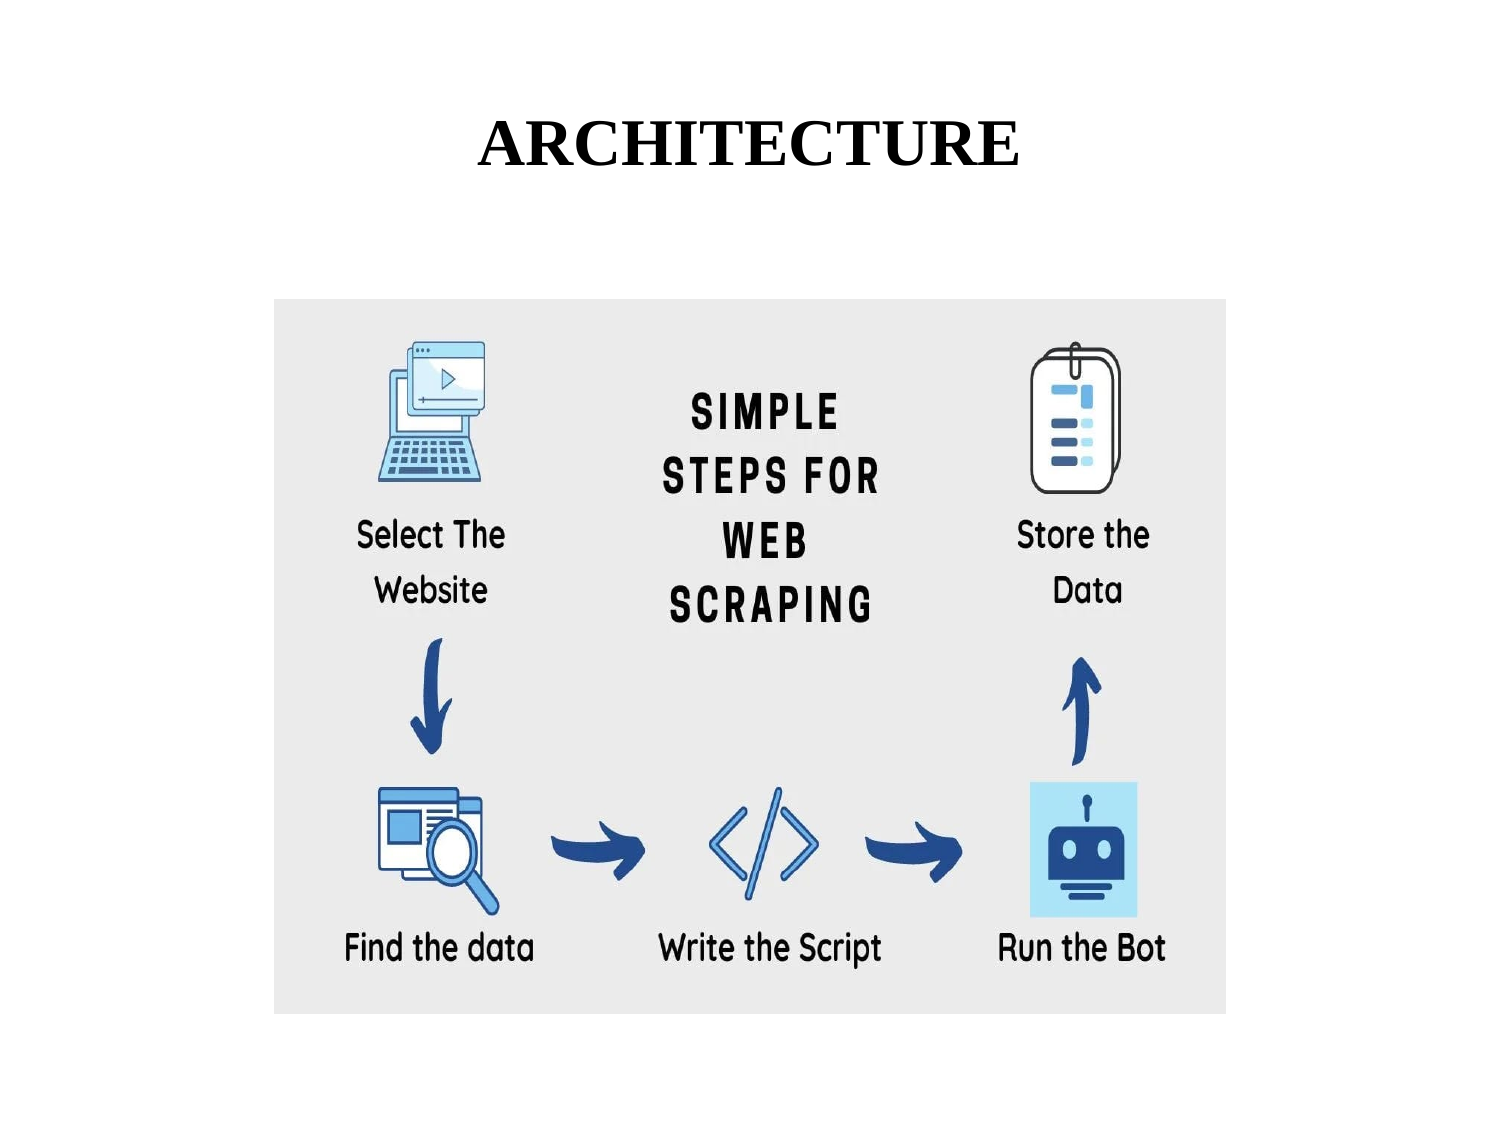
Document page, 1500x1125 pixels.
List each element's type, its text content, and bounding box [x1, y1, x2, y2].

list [273, 299, 1227, 1014]
title ARCHITECTURE [75, 45, 1425, 233]
